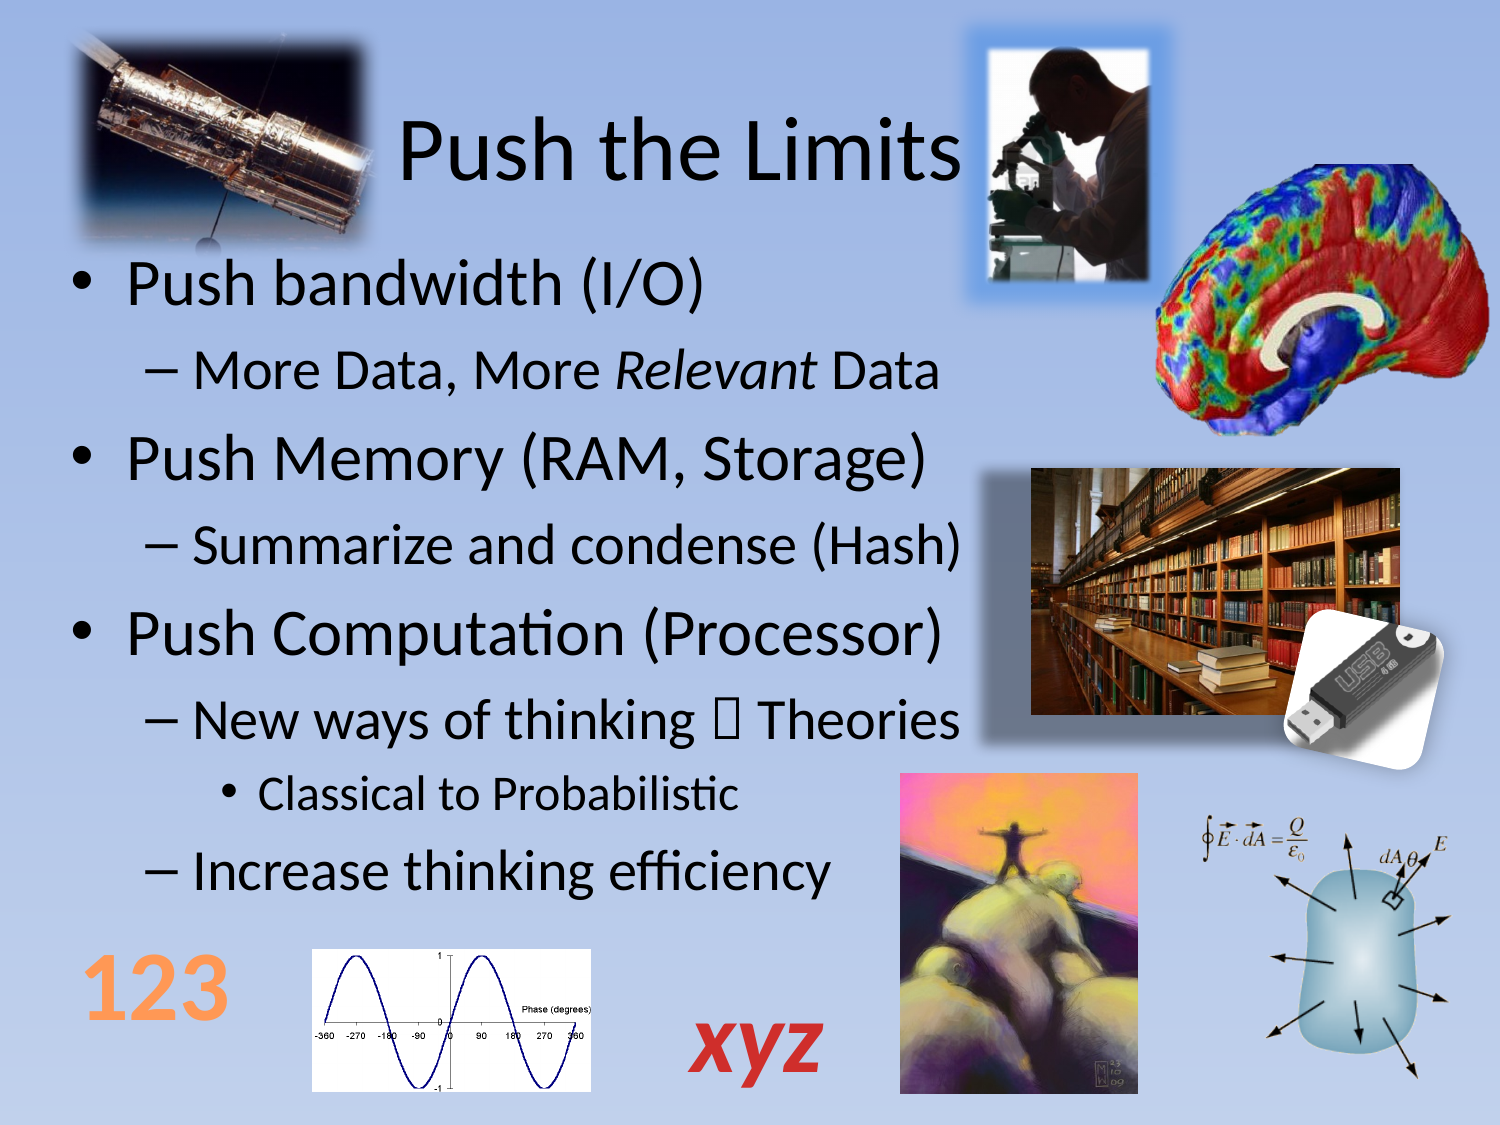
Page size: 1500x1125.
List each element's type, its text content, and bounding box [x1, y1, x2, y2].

picture [1192, 803, 1465, 1094]
list Push bandwidth (I/O) More Data, More Relevant Data Push Memory (RAM, Storage) Summarize and condense (Hash) Push Computation (Processor) New ways of thinking  Theories Classical to Probabilistic Increase thinking efficiency [55, 231, 1406, 1095]
title Push the Limits [387, 49, 954, 238]
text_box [1030, 468, 1435, 761]
picture [1435, 635, 1444, 696]
picture [1358, 761, 1418, 770]
text_box 123 [63, 912, 246, 1048]
text_box xyz [675, 965, 839, 1101]
picture [899, 772, 1139, 1094]
picture [983, 44, 1500, 441]
picture [62, 24, 383, 263]
picture [312, 949, 591, 1092]
